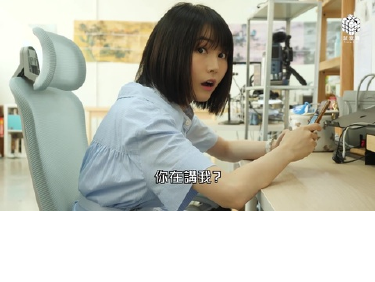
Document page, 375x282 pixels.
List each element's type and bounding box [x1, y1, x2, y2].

picture [0, 0, 375, 212]
